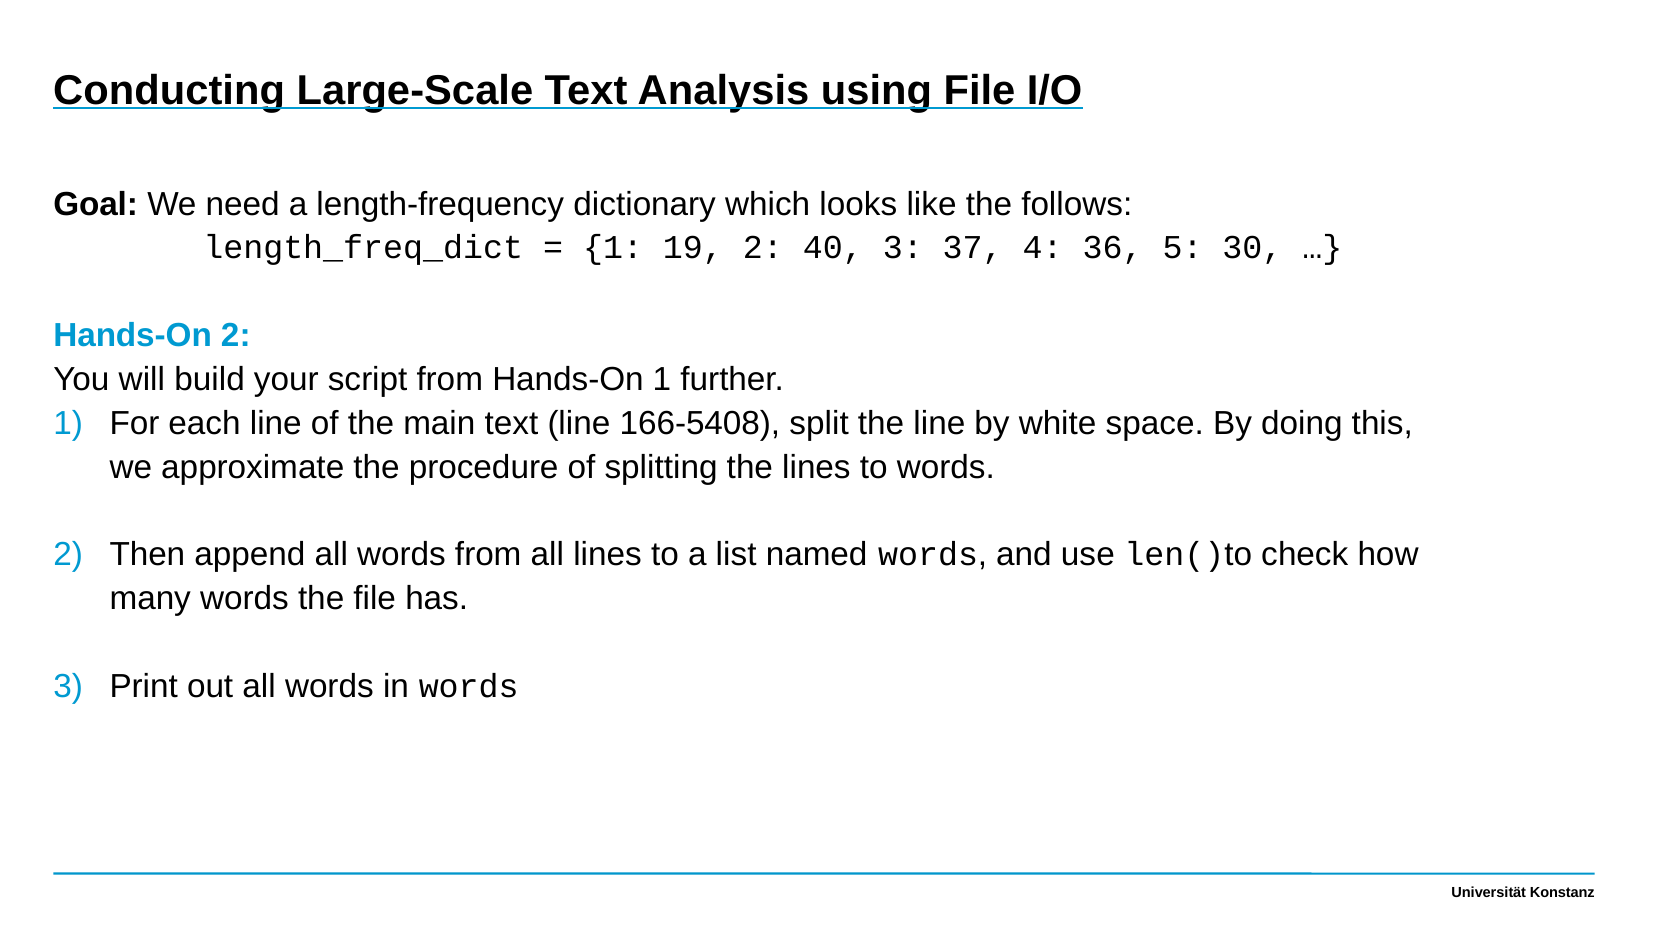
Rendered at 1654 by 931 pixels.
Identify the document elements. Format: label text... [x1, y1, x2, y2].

text_box Conducting Large-Scale Text Analysis using File I/O [53, 66, 1093, 177]
text_box Goal: We need a length-frequency dictionary which looks like the follows: length_freq_dict = {1: 19, 2: 40, 3: 37, 4: 36, 5: 30, …} Hands-On 2: You will build your script from Hands-On 1 further. For each line of the main text (line 166-5408), split the line by white space. By doing this, we approximate the procedure of splitting the lines to words. Then append all words from all lines to a list named words, and use len()to check how many words the file has. Print out all words in words [53, 177, 1447, 792]
